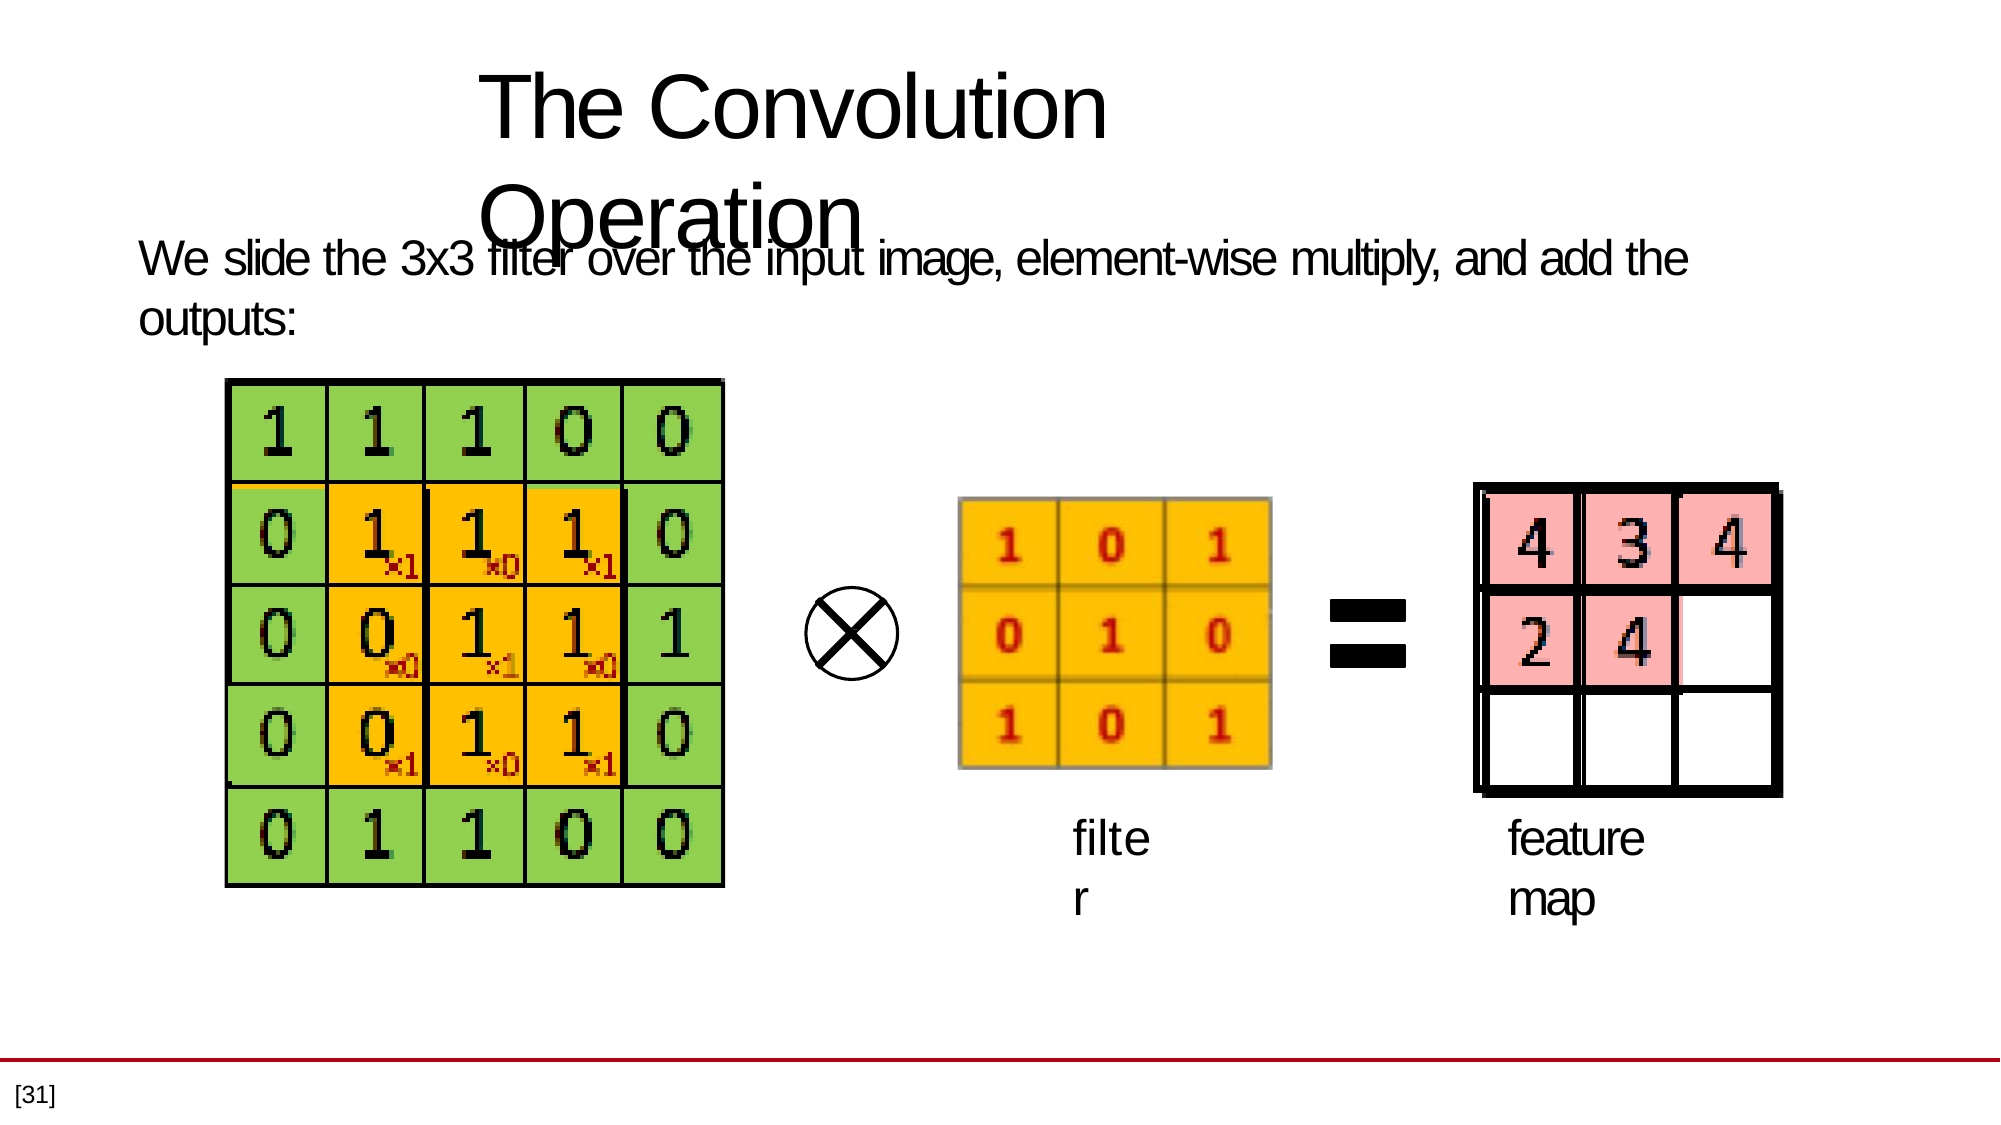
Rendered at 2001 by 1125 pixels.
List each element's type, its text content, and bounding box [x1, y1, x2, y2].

table_cell [1679, 592, 1771, 685]
table_header [1480, 490, 1573, 584]
text_box [1482, 490, 1784, 798]
text_box [815, 597, 887, 669]
table_cell [1480, 693, 1573, 785]
text_box [821, 638, 882, 680]
table_header [1581, 490, 1671, 584]
text_box [1330, 645, 1406, 668]
text_box feature map [1505, 803, 1746, 926]
table_cell [1581, 592, 1671, 685]
table_cell [1581, 693, 1671, 785]
text_box [957, 496, 1273, 770]
text_box [856, 603, 898, 664]
text_box [821, 587, 881, 628]
text_box [224, 378, 726, 888]
table_header [1679, 490, 1771, 584]
text_box filter [1070, 803, 1161, 926]
text_box We slide the 3x3 filter over the input image, element-wise multiply, and add the outputs: [136, 222, 1865, 345]
slide_number [31] [12, 1079, 143, 1109]
title The Convolution Operation [475, 44, 1525, 222]
table_cell [1480, 592, 1573, 685]
text_box [1330, 599, 1406, 622]
table_cell [1679, 693, 1771, 785]
text_box [805, 603, 846, 663]
